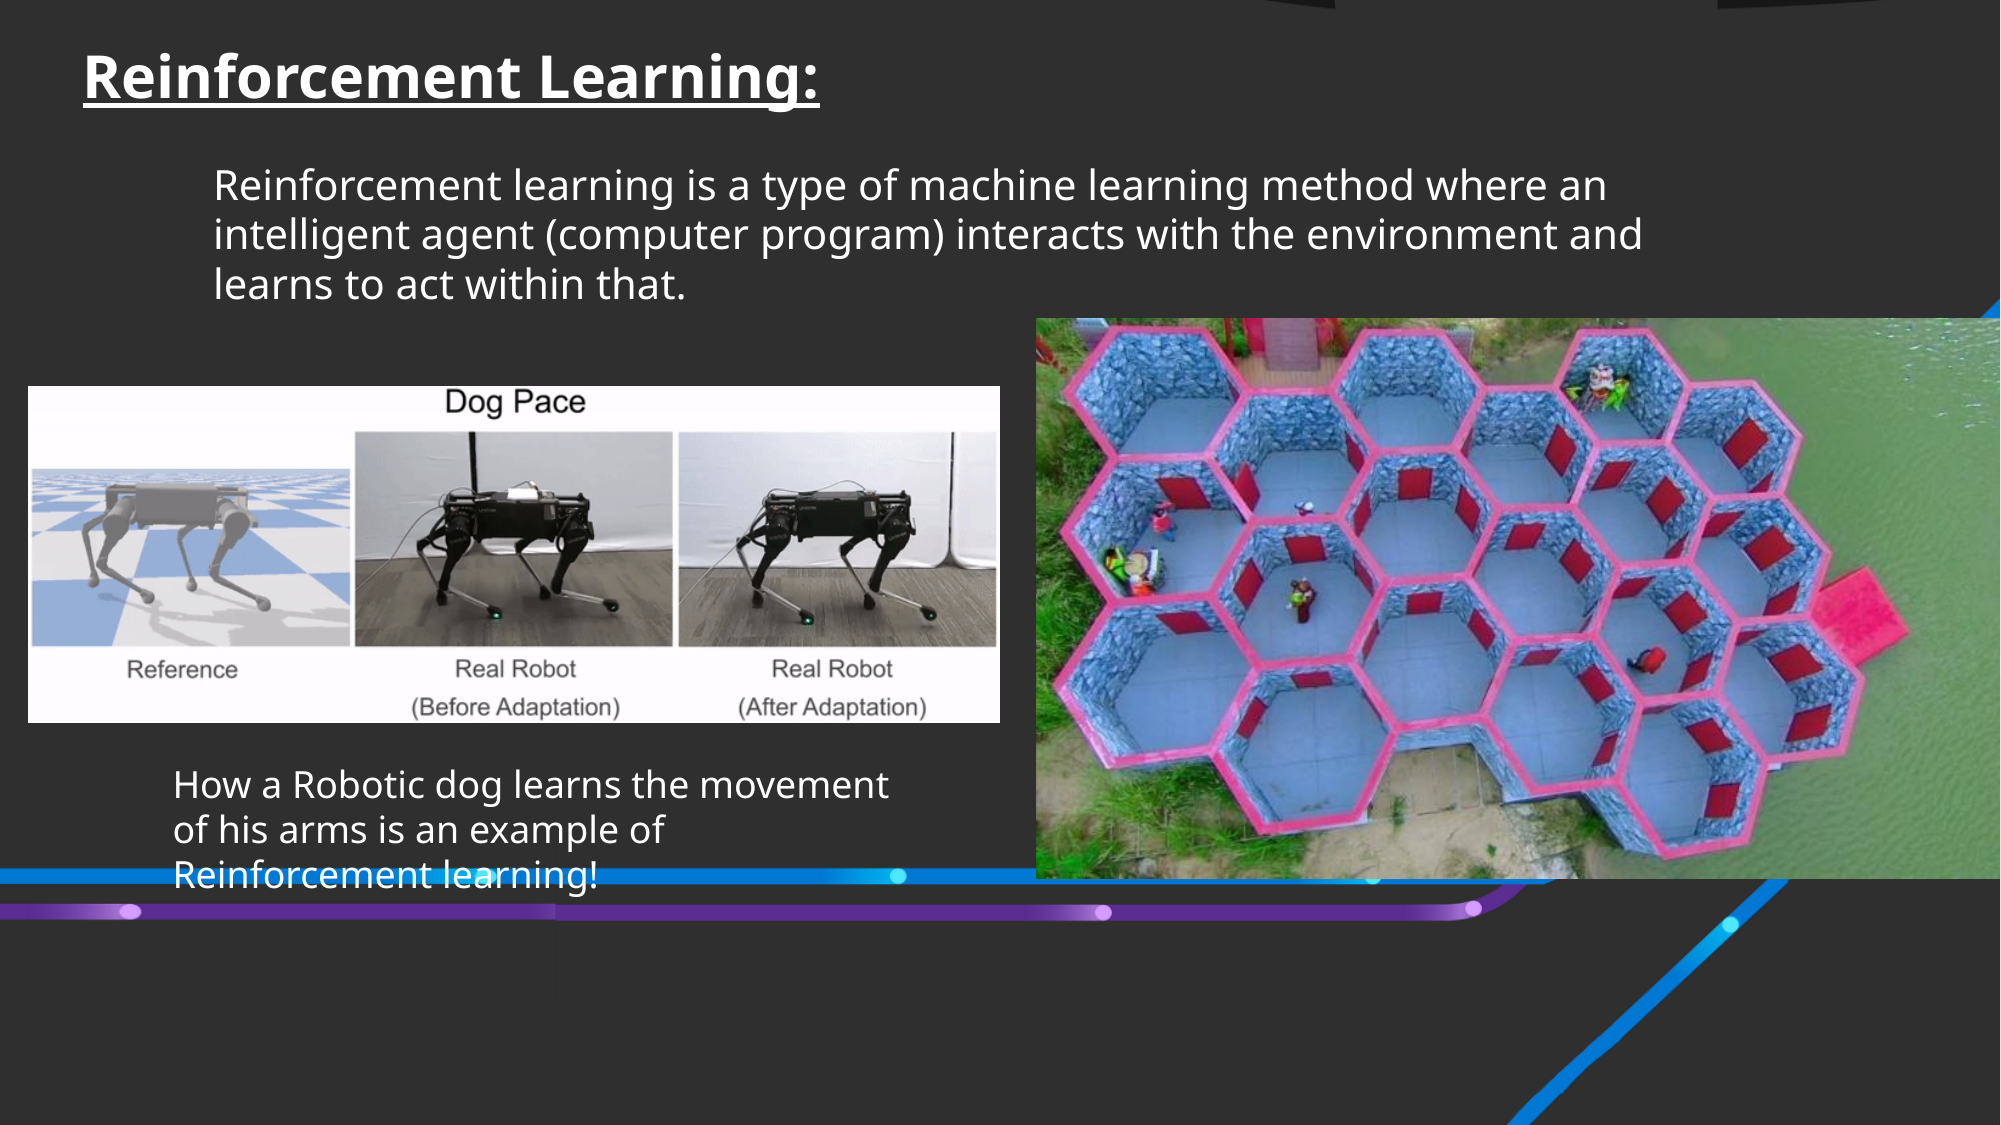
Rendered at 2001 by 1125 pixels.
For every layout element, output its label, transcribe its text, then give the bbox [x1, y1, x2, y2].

text_box Reinforcement learning is a type of machine learning method where an intelligent agent (computer program) interacts with the environment and learns to act within that. [198, 150, 1757, 316]
text_box How a Robotic dog learns the movement of his arms is an example of Reinforcement learning! [157, 754, 920, 904]
picture [0, 0, 2001, 1125]
text_box Reinforcement Learning: [67, 31, 1580, 118]
